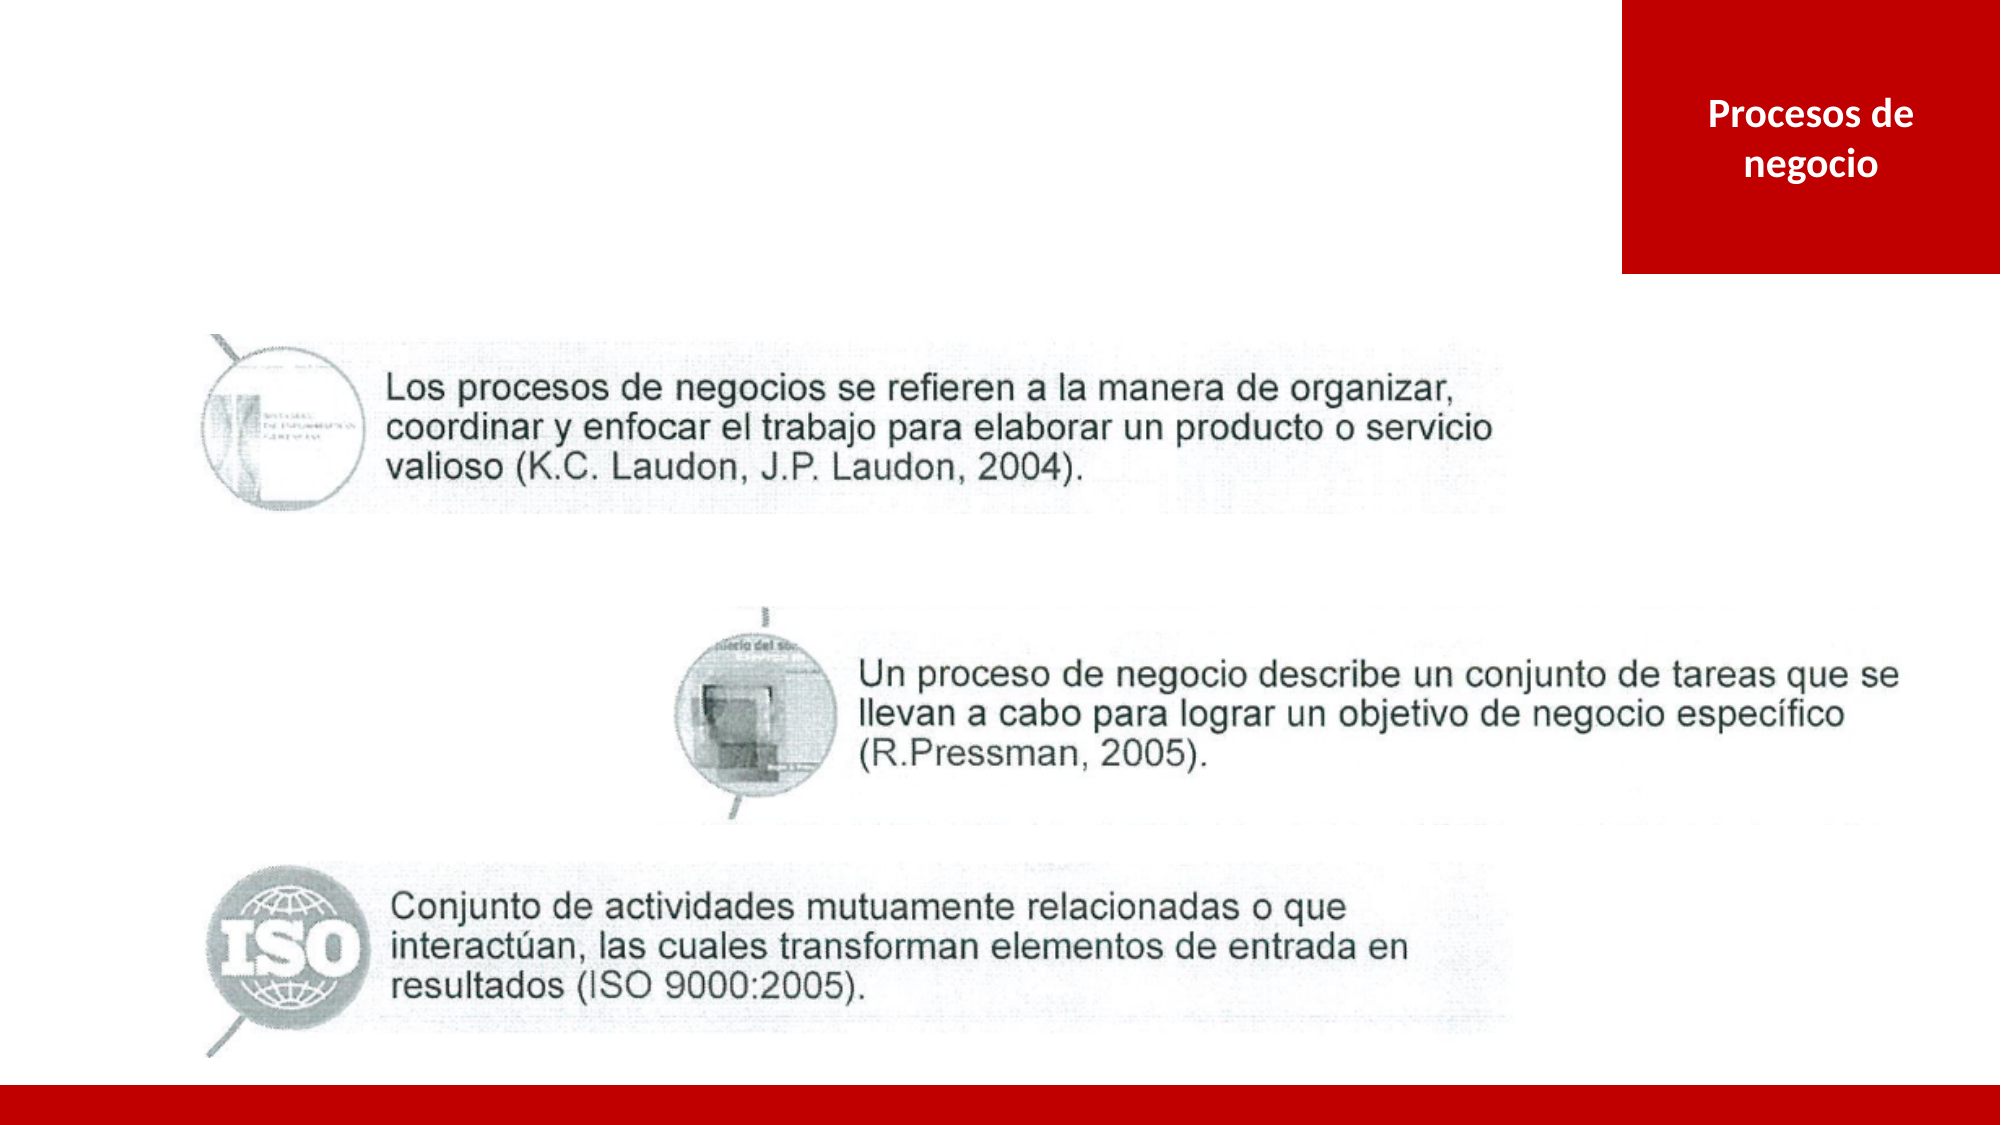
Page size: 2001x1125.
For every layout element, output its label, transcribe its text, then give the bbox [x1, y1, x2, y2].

picture [189, 334, 1514, 514]
text_box Procesos de negocio [1622, 0, 2000, 274]
text_box [0, 1085, 2000, 1125]
picture [189, 861, 1514, 1058]
picture [584, 606, 1910, 825]
